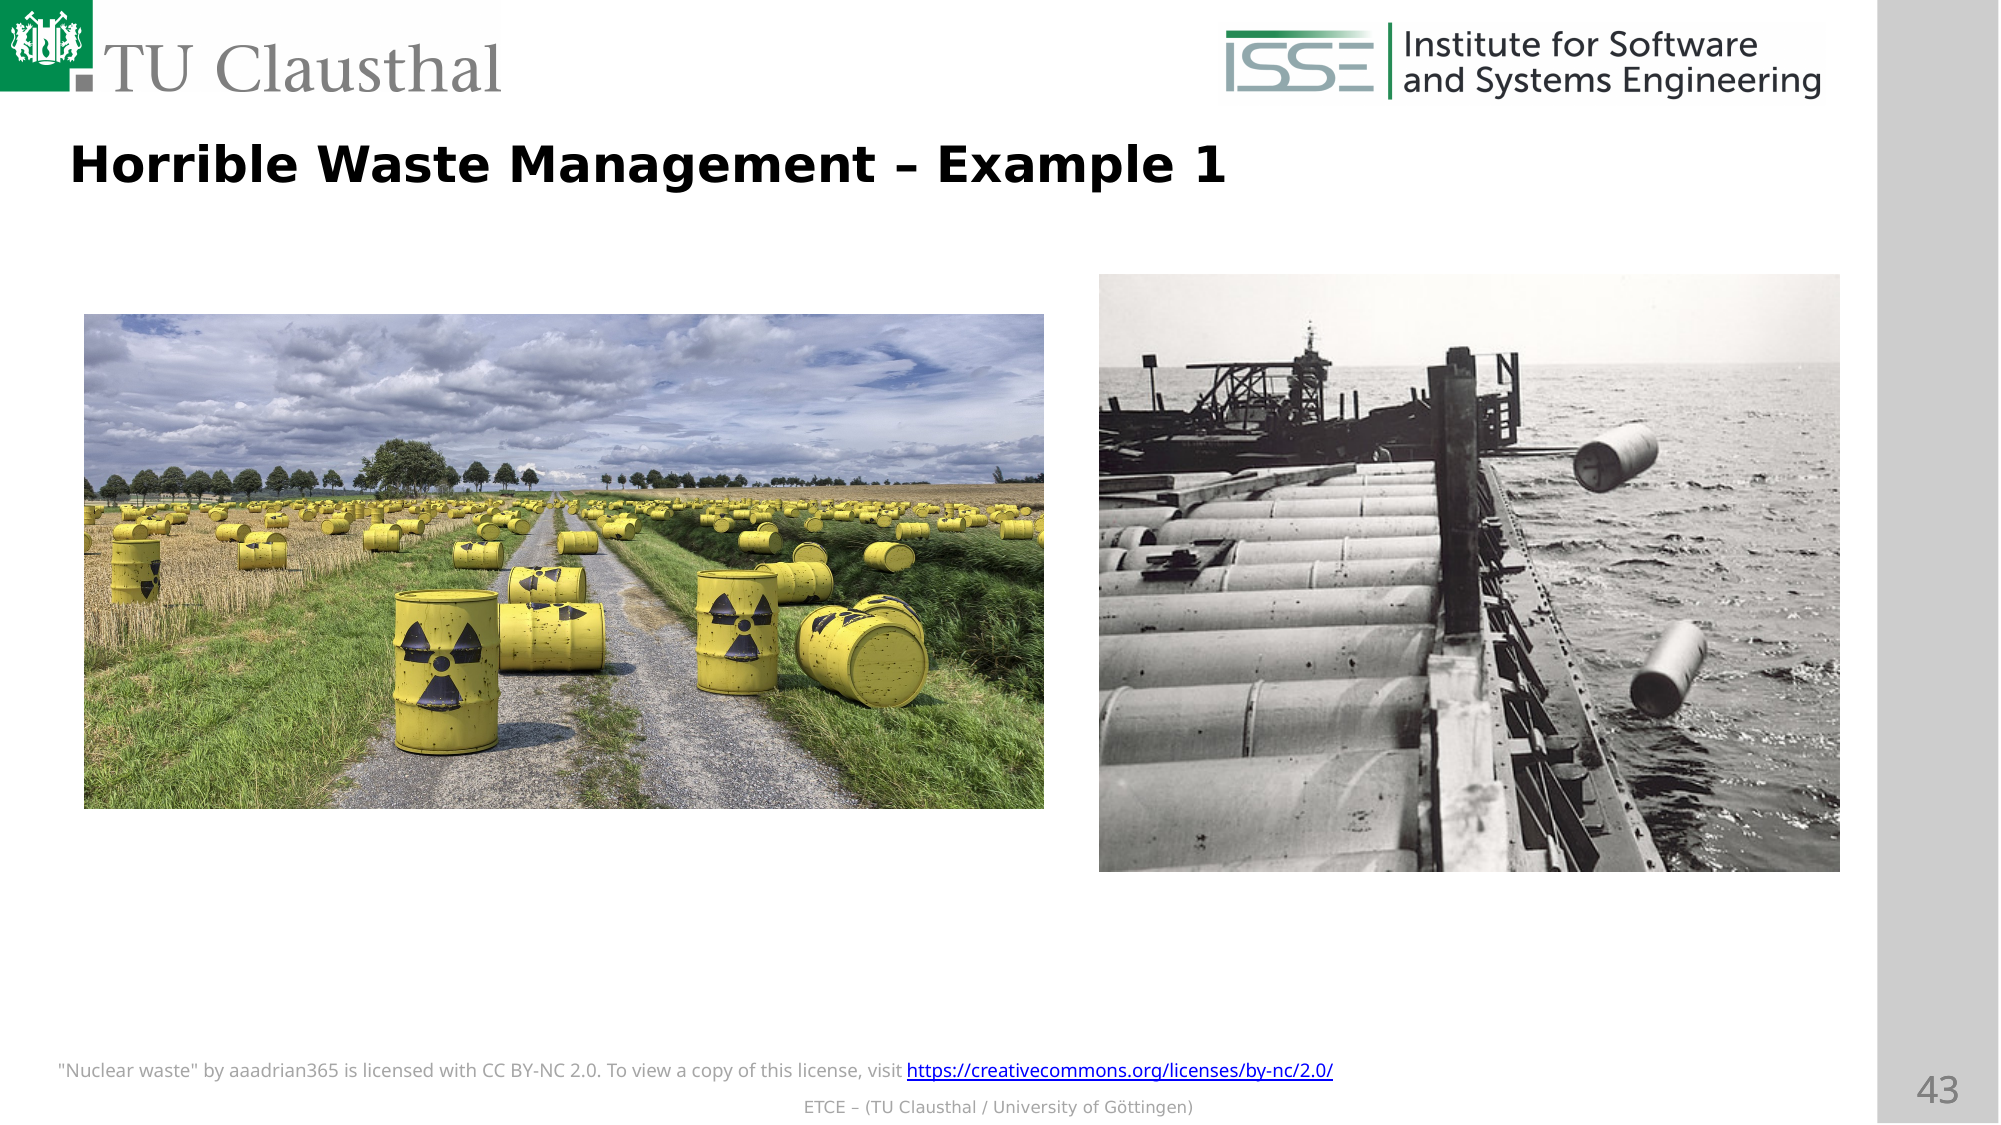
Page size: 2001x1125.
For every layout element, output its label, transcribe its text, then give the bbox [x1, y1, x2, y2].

text_box Horrible Waste Management – Example 1 [55, 125, 1818, 207]
text_box "Nuclear waste" by aaadrian365 is licensed with CC BY-NC 2.0. To view a copy of this license, visit https://creativecommons.org/licenses/by-nc/2.0/ [43, 1051, 1828, 1092]
picture [84, 314, 1044, 809]
picture [1218, 22, 1826, 106]
picture [1099, 274, 1840, 872]
picture [0, 0, 501, 92]
